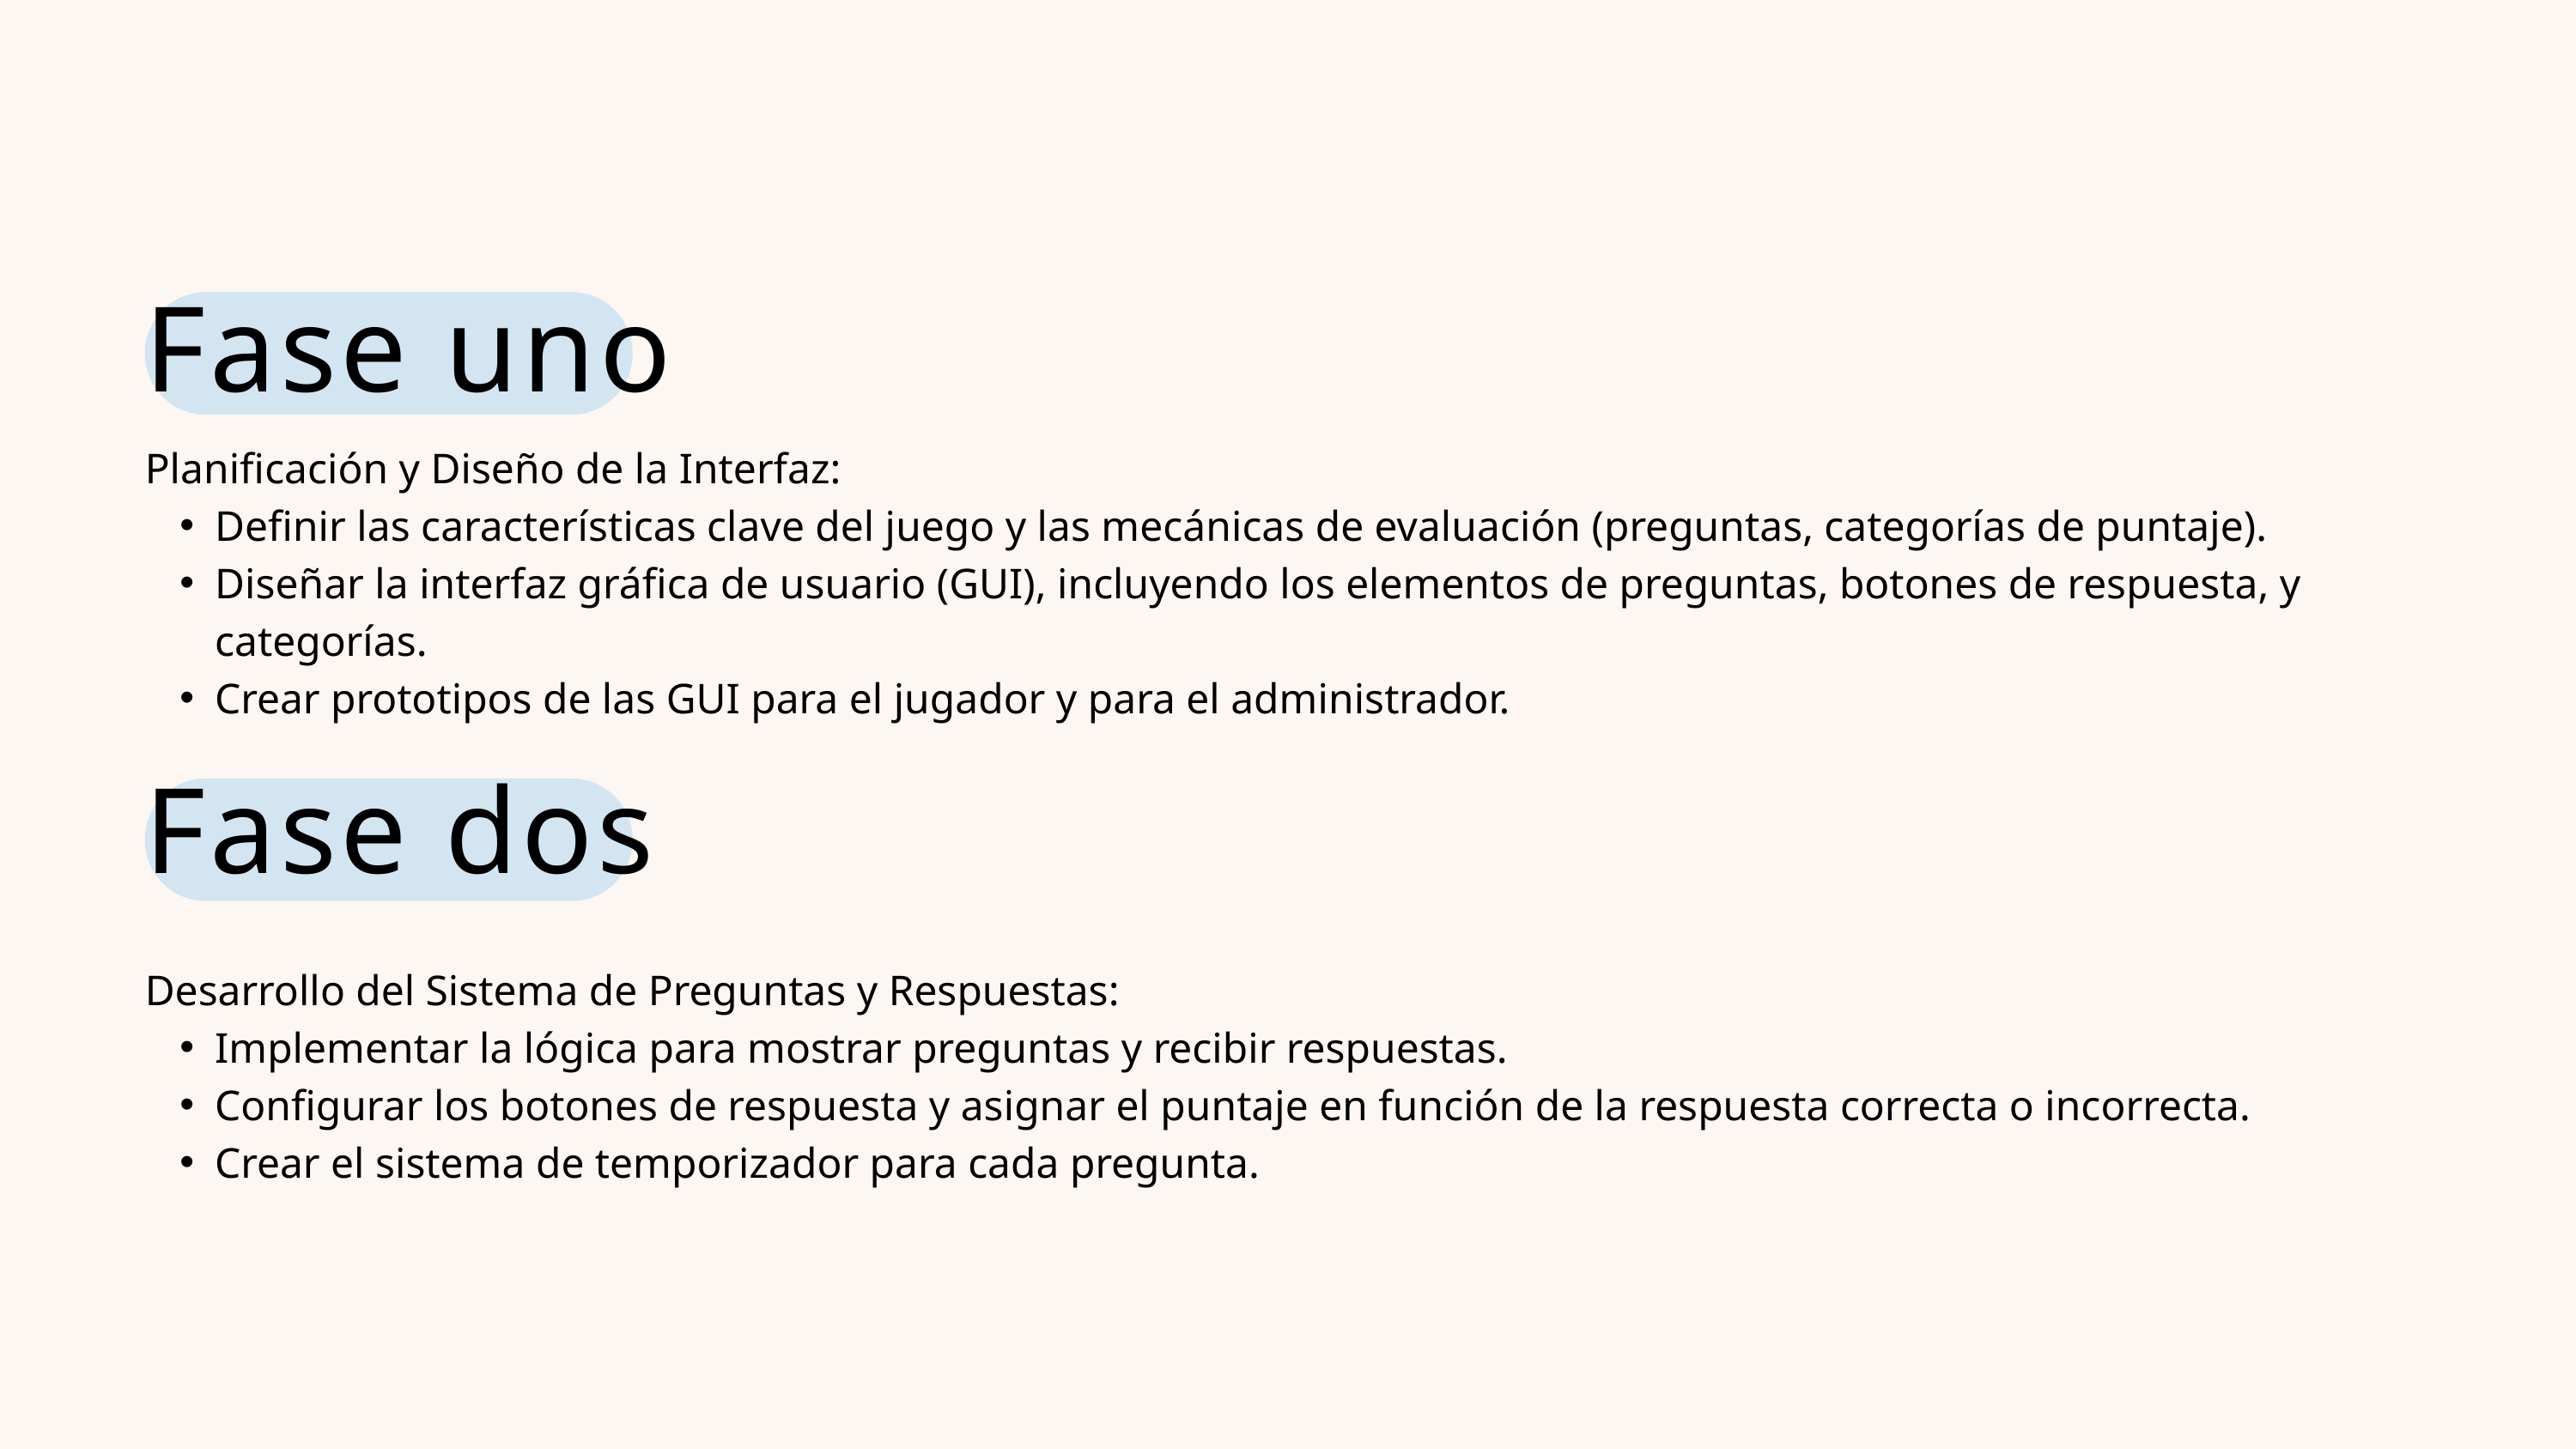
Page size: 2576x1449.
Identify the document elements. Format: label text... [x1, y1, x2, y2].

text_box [144, 778, 633, 901]
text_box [144, 292, 633, 415]
text_box Planificación y Diseño de la Interfaz: Definir las características clave del juego y las mecánicas de evaluación (preguntas, categorías de puntaje). Diseñar la interfaz gráfica de usuario (GUI), incluyendo los elementos de preguntas, botones de respuesta, y categorías. Crear prototipos de las GUI para el jugador y para el administrador. [144, 433, 2432, 722]
text_box Desarrollo del Sistema de Preguntas y Respuestas: Implementar la lógica para mostrar preguntas y recibir respuestas. Configurar los botones de respuesta y asignar el puntaje en función de la respuesta correcta o incorrecta. Crear el sistema de temporizador para cada pregunta. [144, 955, 2432, 1186]
text_box Fase dos [144, 731, 923, 897]
text_box Fase uno [144, 250, 923, 415]
